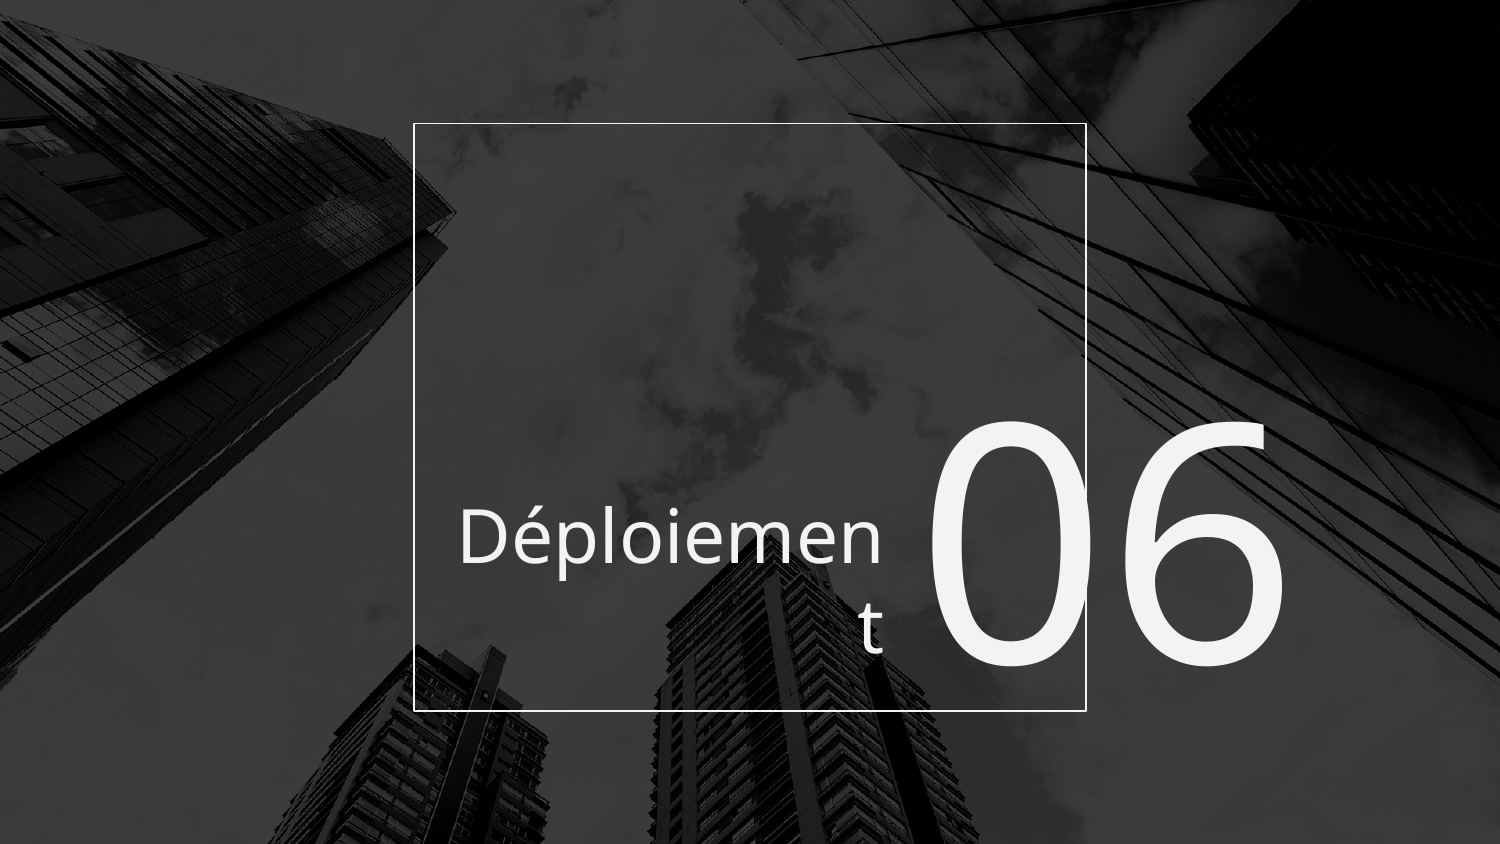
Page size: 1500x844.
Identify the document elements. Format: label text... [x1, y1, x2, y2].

picture [0, 0, 1500, 844]
title 06 [576, 396, 1313, 663]
title Déploiement [428, 367, 900, 684]
